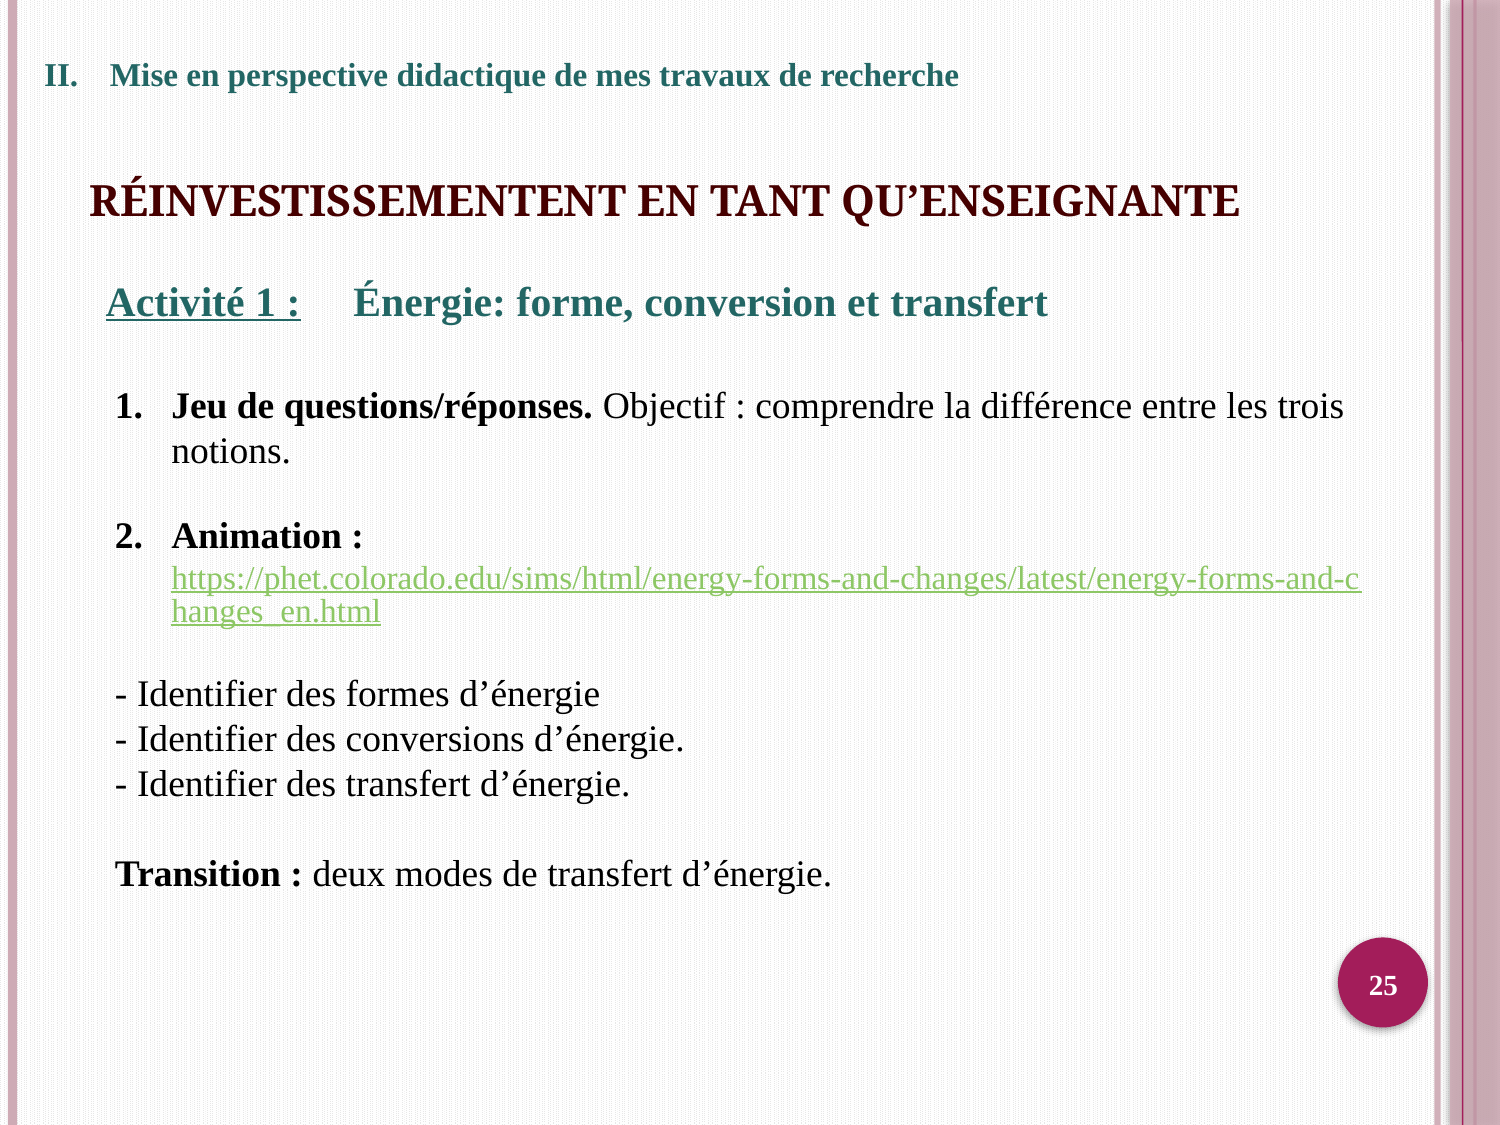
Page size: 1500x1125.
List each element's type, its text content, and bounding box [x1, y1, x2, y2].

footer Mise en perspective didactique de mes travaux de recherche [29, 42, 1341, 103]
slide_number 25 [1333, 940, 1434, 1027]
title Réinvestissementent en tant qu’enseignante [75, 125, 1300, 233]
text_box Activité 1 : Énergie: forme, conversion et transfert [90, 267, 1064, 332]
text_box Jeu de questions/réponses. Objectif : comprendre la différence entre les trois notions. Animation : https://phet.colorado.edu/sims/html/energy-forms-and-changes/latest/energy-forms-and-changes_en.html - Identifier des formes d’énergie - Identifier des conversions d’énergie. - Identifier des transfert d’énergie. Transition : deux modes de transfert d’énergie. [100, 373, 1388, 868]
